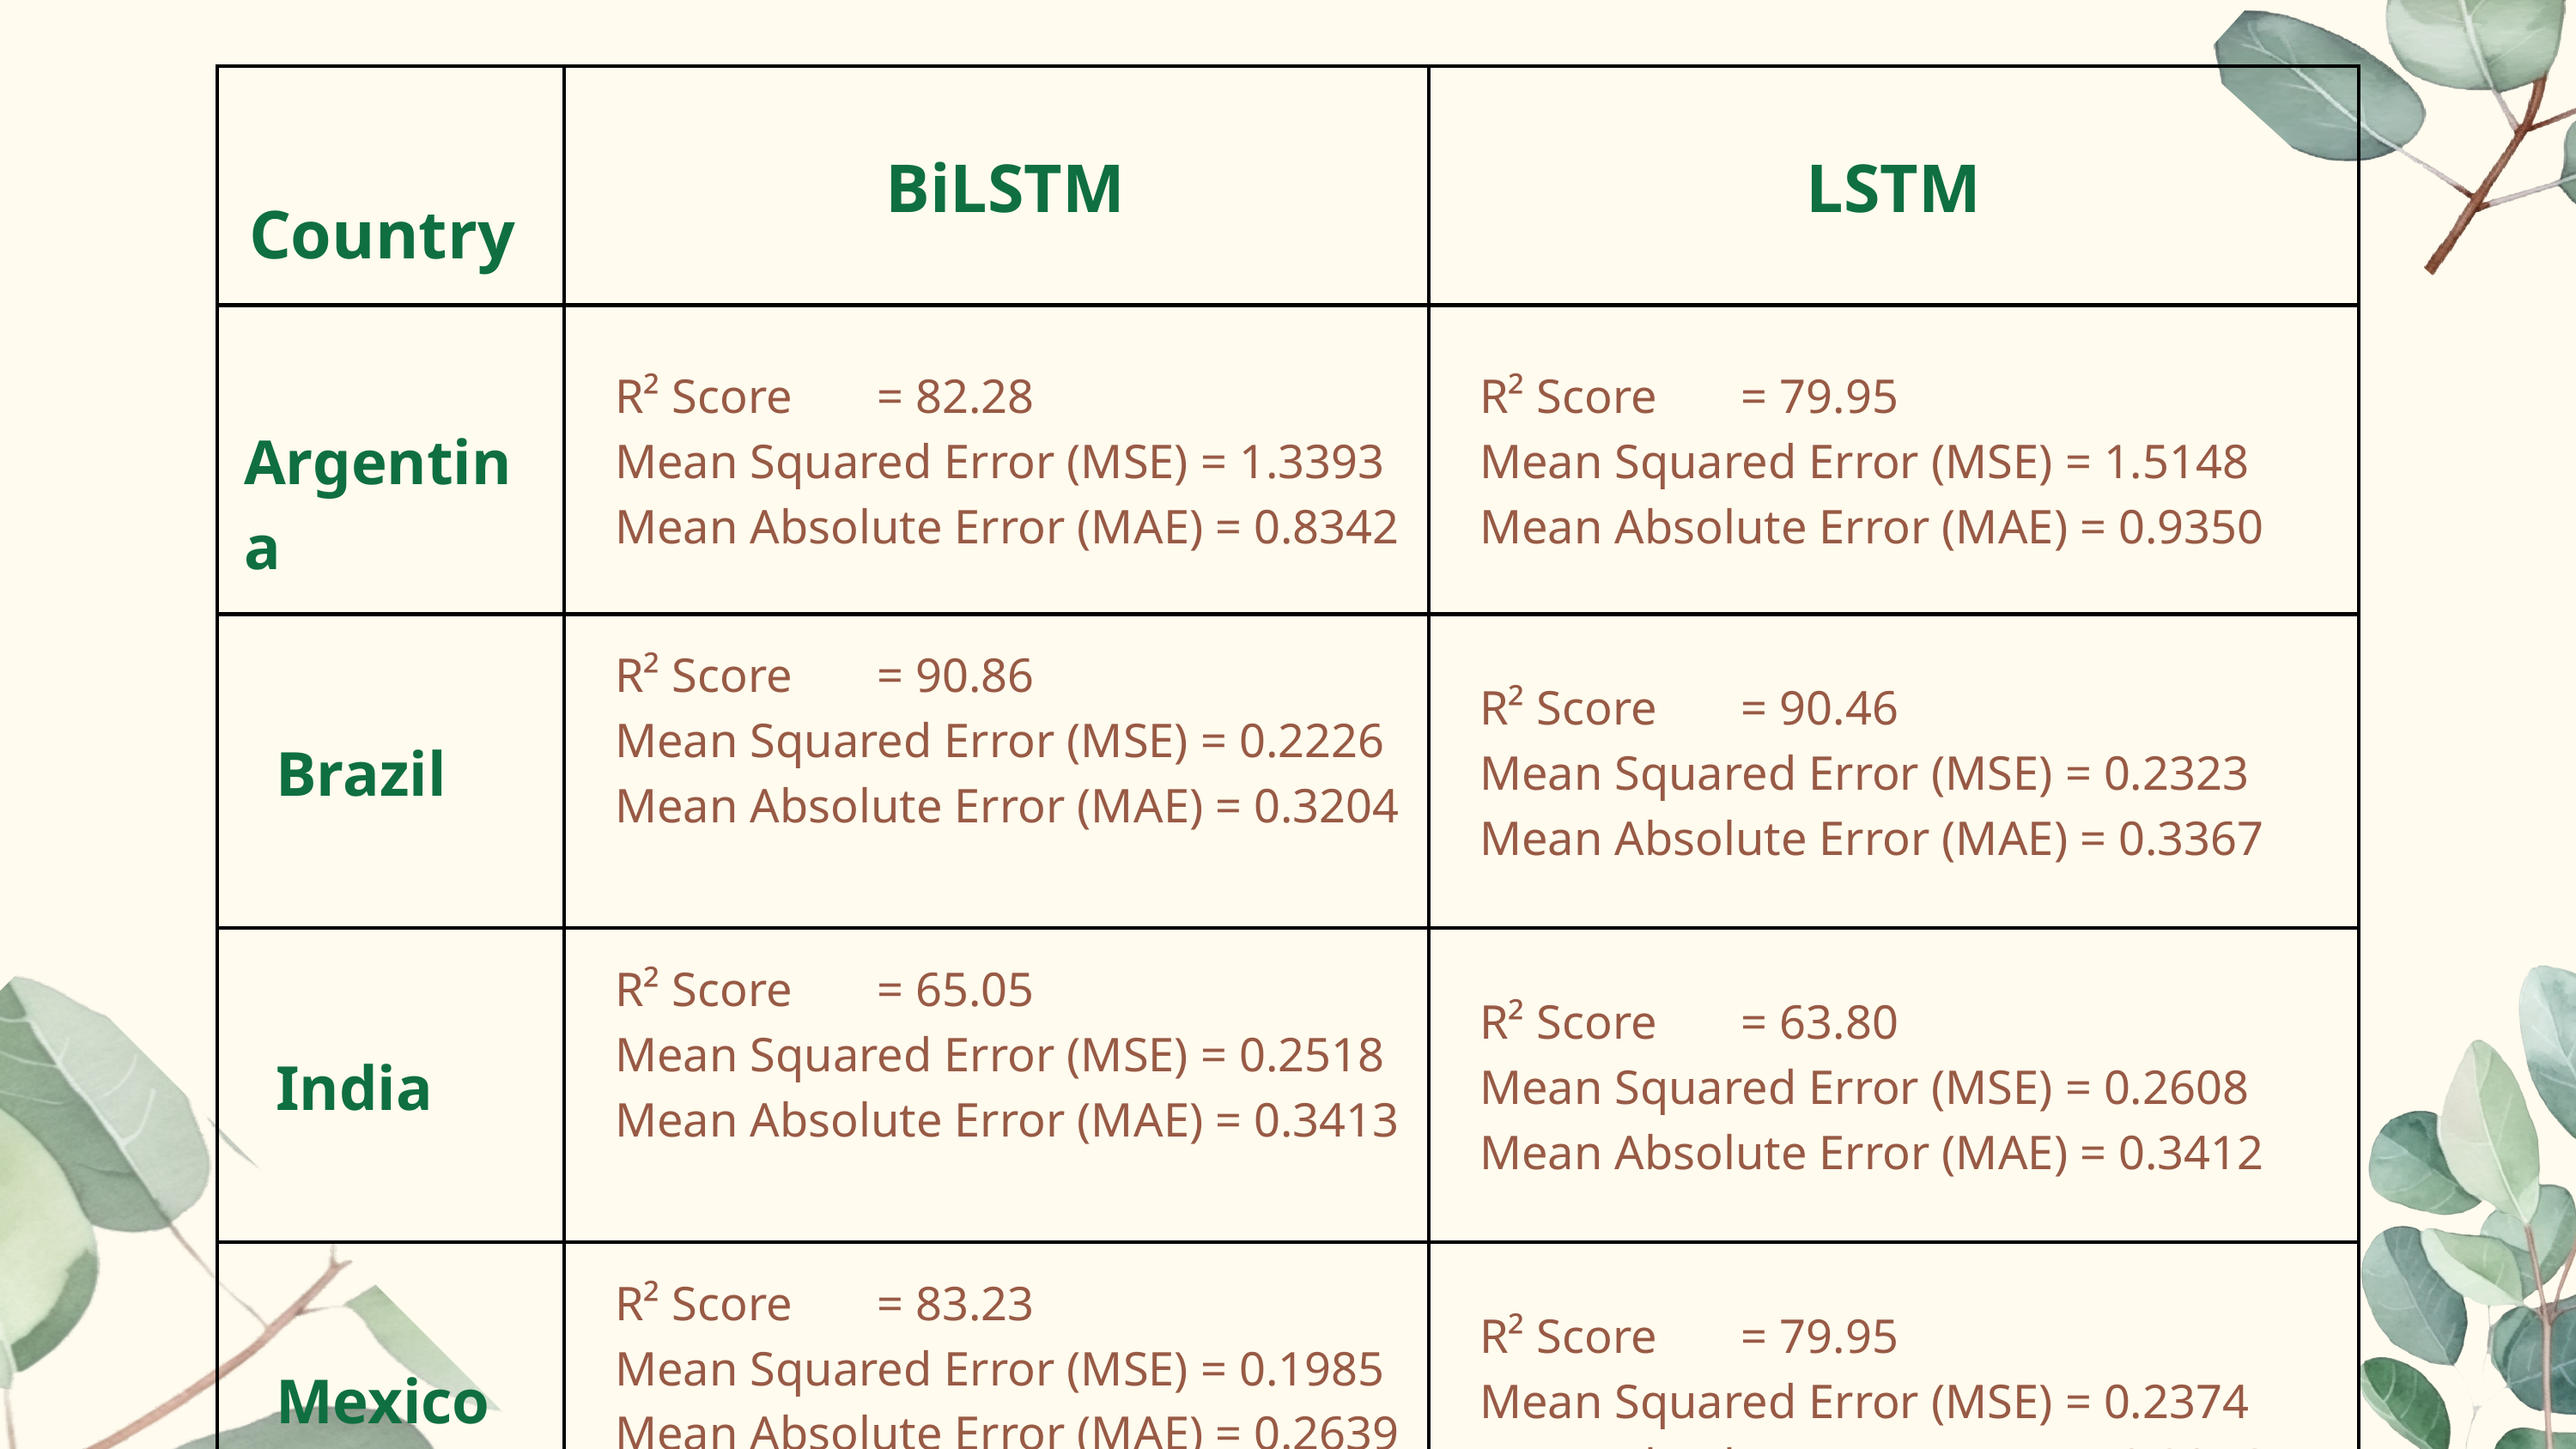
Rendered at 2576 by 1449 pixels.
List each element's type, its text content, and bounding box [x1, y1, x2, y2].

table_cell R² Score = 79.95 Mean Squared Error (MSE) = 1.5148 Mean Absolute Error (MAE) = 0.9350 [1431, 307, 2357, 612]
table_cell R² Score = 79.95 Mean Squared Error (MSE) = 0.2374 Mean Absolute Error (MAE) = 0.3046 [1431, 1244, 2357, 1449]
table_header LSTM [1431, 68, 2357, 303]
table_cell Mexico [219, 1244, 562, 1449]
table_cell Brazil [219, 616, 562, 926]
table_cell R² Score = 82.28 Mean Squared Error (MSE) = 1.3393 Mean Absolute Error (MAE) = 0.8342 [566, 307, 1427, 612]
text_box [2360, 949, 2576, 1449]
table_cell R² Score = 90.86 Mean Squared Error (MSE) = 0.2226 Mean Absolute Error (MAE) = 0.3204 [566, 616, 1427, 926]
table_cell Argentina [219, 307, 562, 612]
table_cell India [219, 930, 562, 1240]
table_header Country [219, 68, 562, 303]
text_box [2197, 0, 2576, 333]
table_cell R² Score = 65.05 Mean Squared Error (MSE) = 0.2518 Mean Absolute Error (MAE) = 0.3413 [566, 930, 1427, 1240]
text_box [0, 949, 216, 1449]
table_cell R² Score = 83.23 Mean Squared Error (MSE) = 0.1985 Mean Absolute Error (MAE) = 0.2639 [566, 1244, 1427, 1449]
table_cell R² Score = 63.80 Mean Squared Error (MSE) = 0.2608 Mean Absolute Error (MAE) = 0.3412 [1431, 930, 2357, 1240]
table_header BiLSTM [566, 68, 1427, 303]
table_cell R² Score = 90.46 Mean Squared Error (MSE) = 0.2323 Mean Absolute Error (MAE) = 0.3367 [1431, 616, 2357, 926]
